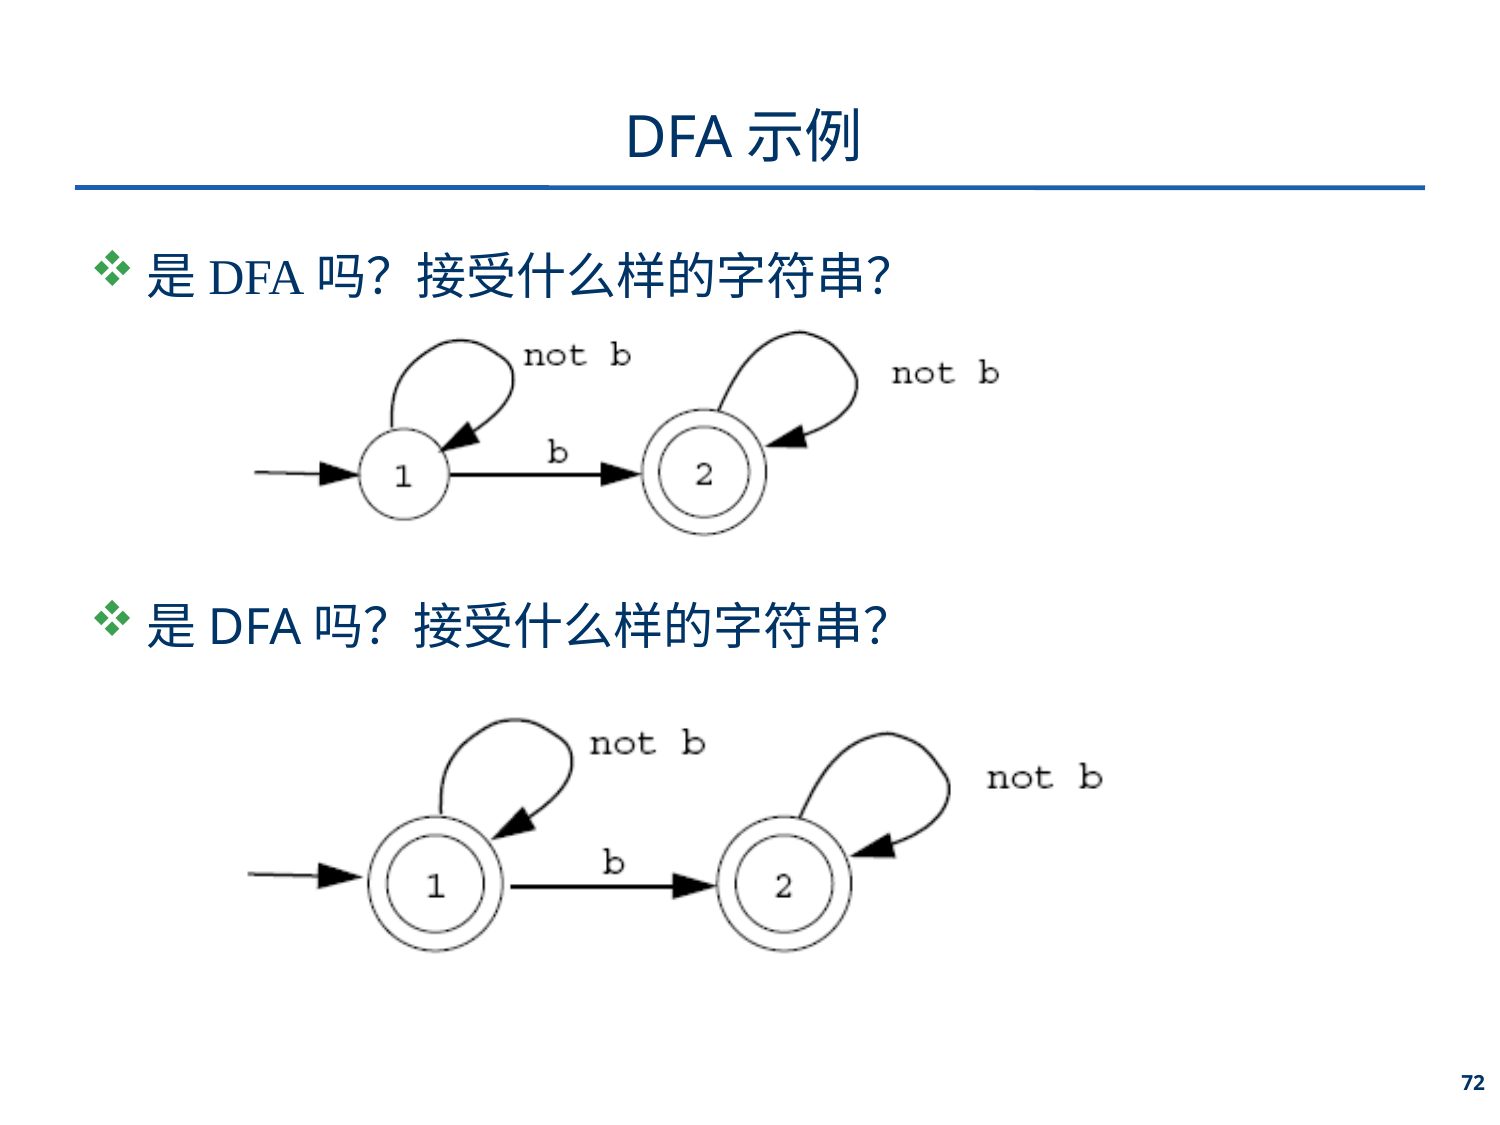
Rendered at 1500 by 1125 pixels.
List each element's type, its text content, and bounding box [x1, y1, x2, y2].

text_box 是DFA吗？接受什么样的字符串？ [74, 575, 1425, 688]
slide_number 72 [1149, 1062, 1500, 1105]
title DFA示例 [137, 87, 1351, 181]
picture [212, 712, 1124, 976]
picture [224, 324, 1013, 557]
list 是DFA吗？接受什么样的字符串？ [74, 224, 1426, 338]
